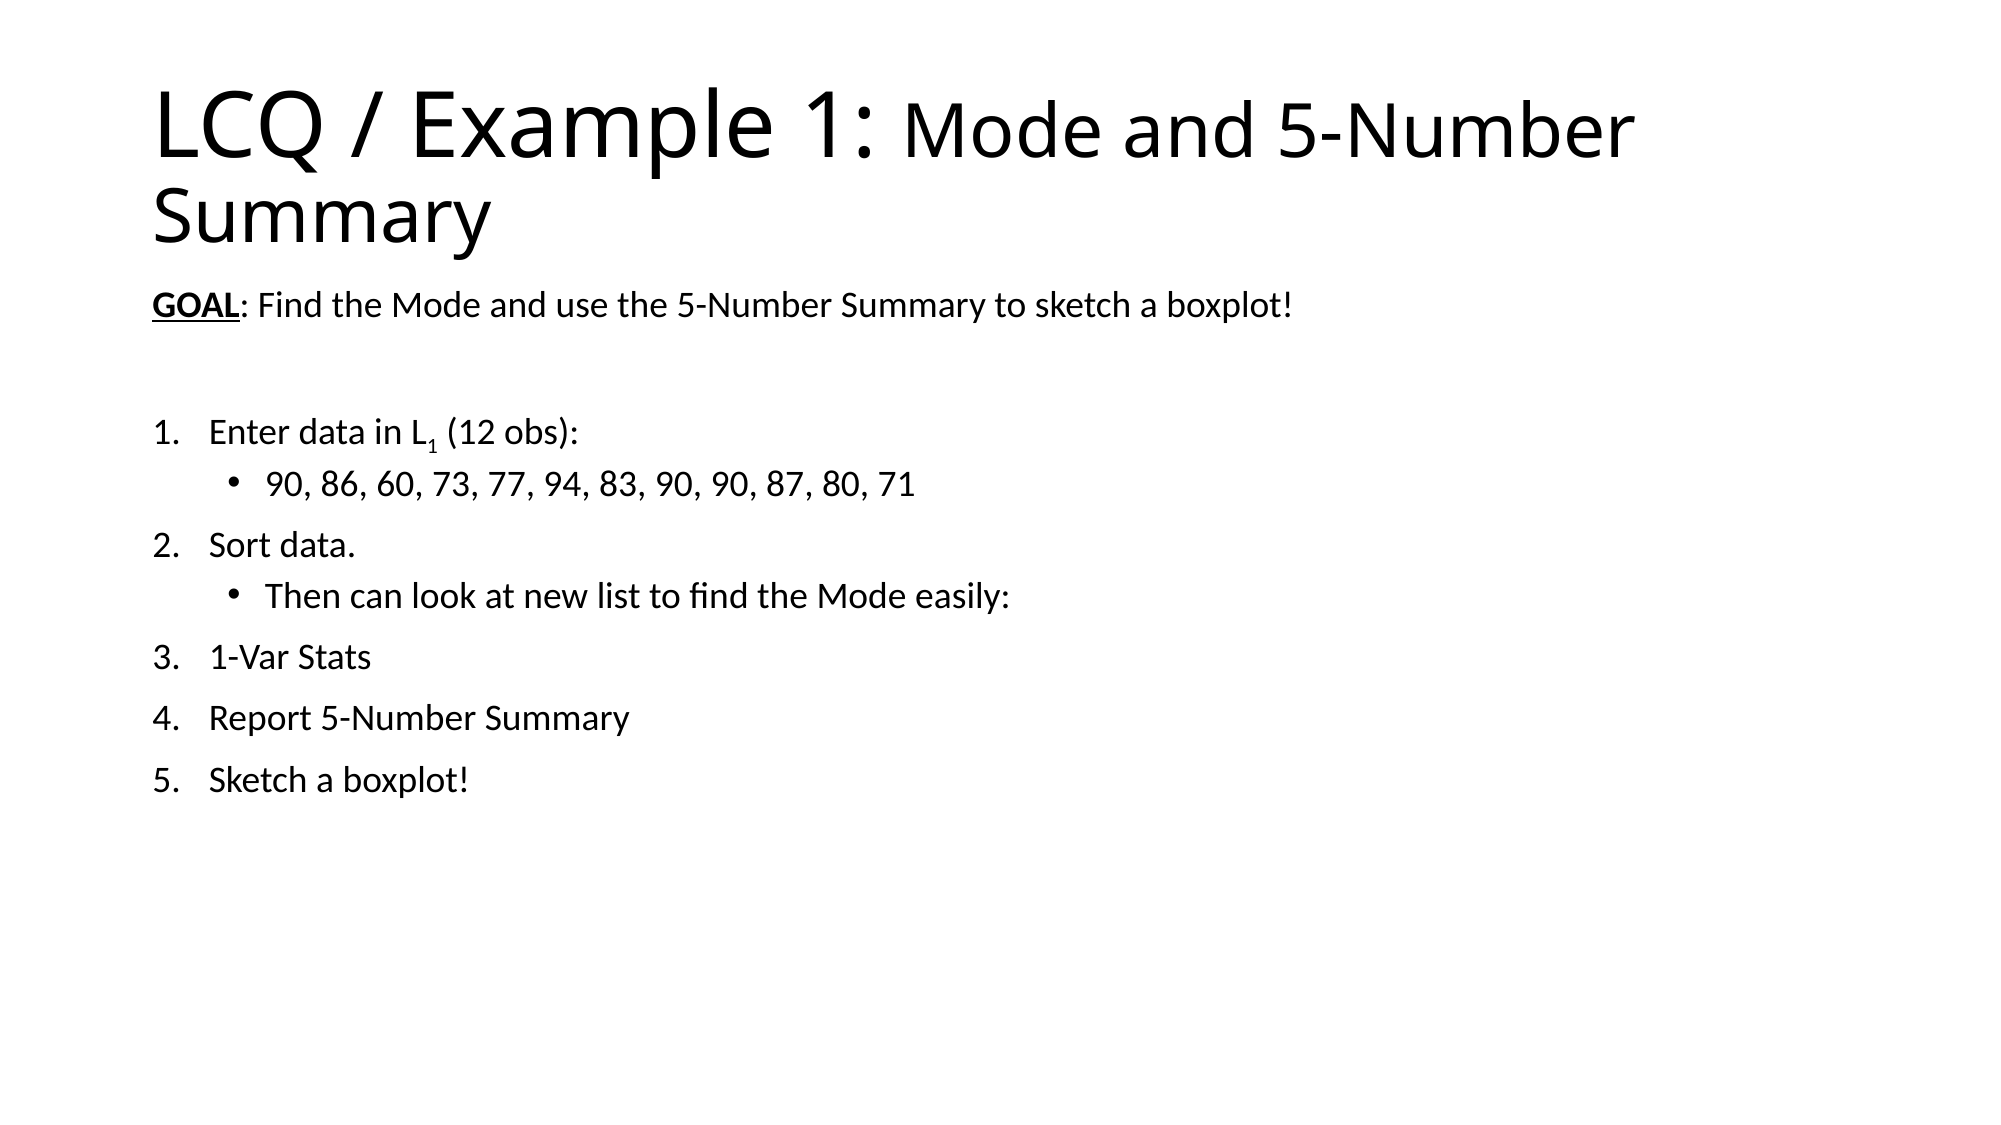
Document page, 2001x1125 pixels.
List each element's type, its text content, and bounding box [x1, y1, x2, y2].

text_box GOAL: Find the Mode and use the 5-Number Summary to sketch a boxplot! Enter data in L1 (12 obs): 90, 86, 60, 73, 77, 94, 83, 90, 90, 87, 80, 71 Sort data. Then can look at new list to find the Mode easily: 1-Var Stats Report 5-Number Summary Sketch a boxplot! [137, 277, 1398, 1041]
title LCQ / Example 1: Mode and 5-Number Summary [137, 59, 1863, 278]
